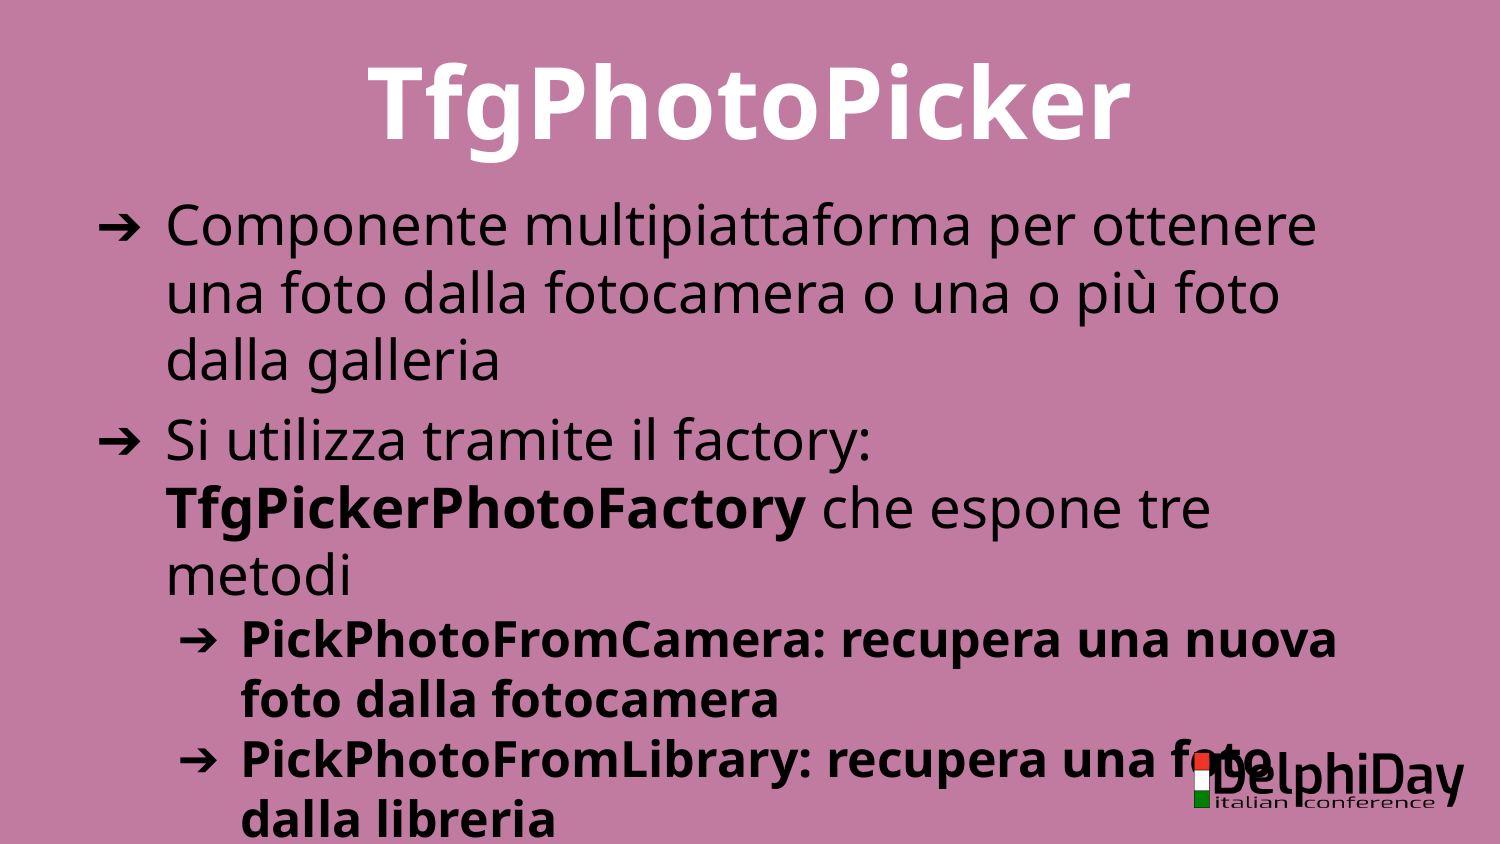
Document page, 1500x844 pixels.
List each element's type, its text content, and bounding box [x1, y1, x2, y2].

list Componente multipiattaforma per ottenere una foto dalla fotocamera o una o più foto dalla galleria Si utilizza tramite il factory: TfgPickerPhotoFactory che espone tre metodi PickPhotoFromCamera: recupera una nuova foto dalla fotocamera PickPhotoFromLibrary: recupera una foto dalla libreria PickPhotosFromLibrary: recupera una o più immagini dalla libreria Su Android è necessario abilitare l’opzione «Secure File Sharing» [75, 174, 1425, 808]
title TfgPhotoPicker [75, 33, 1425, 174]
picture [1193, 752, 1464, 809]
